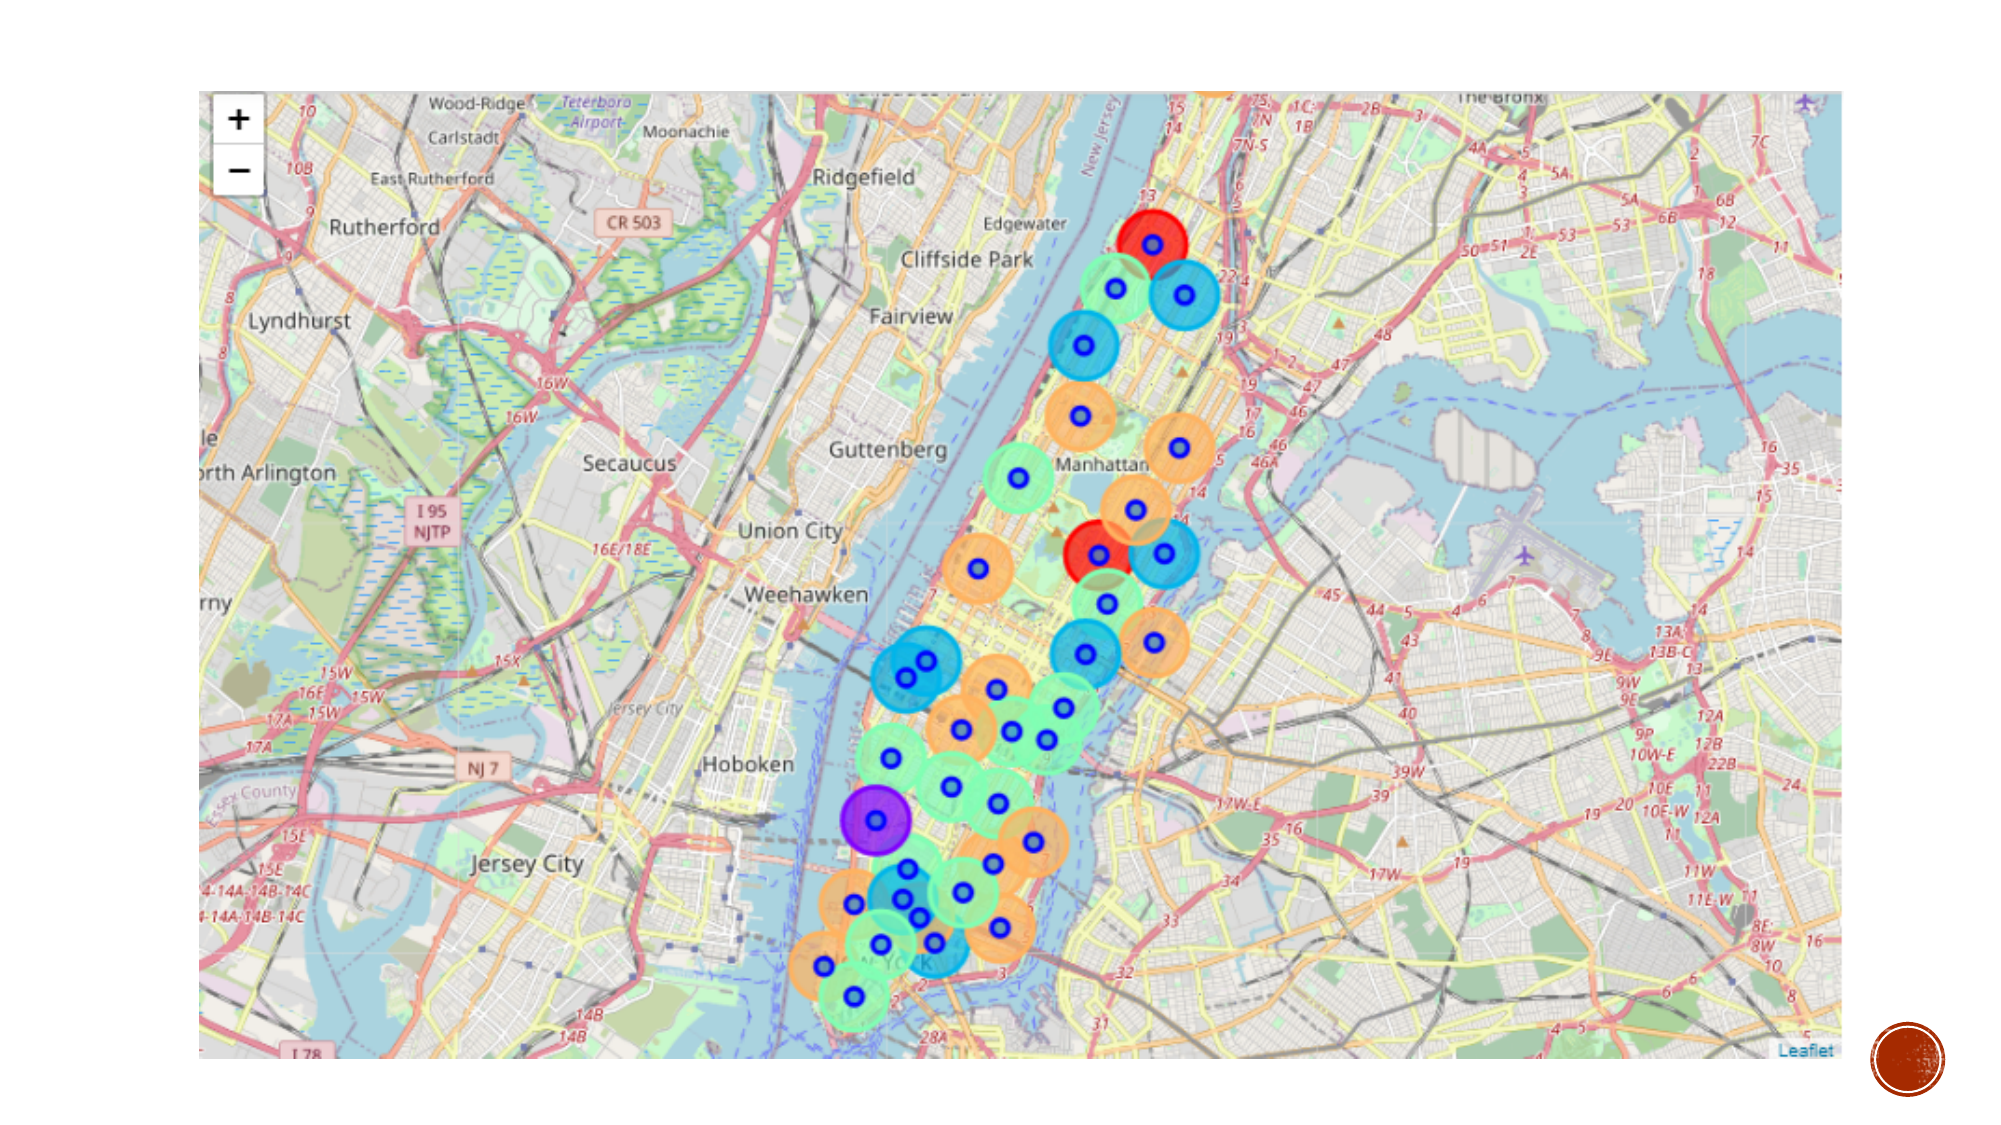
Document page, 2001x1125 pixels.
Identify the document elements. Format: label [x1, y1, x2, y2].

picture [199, 91, 1844, 1059]
